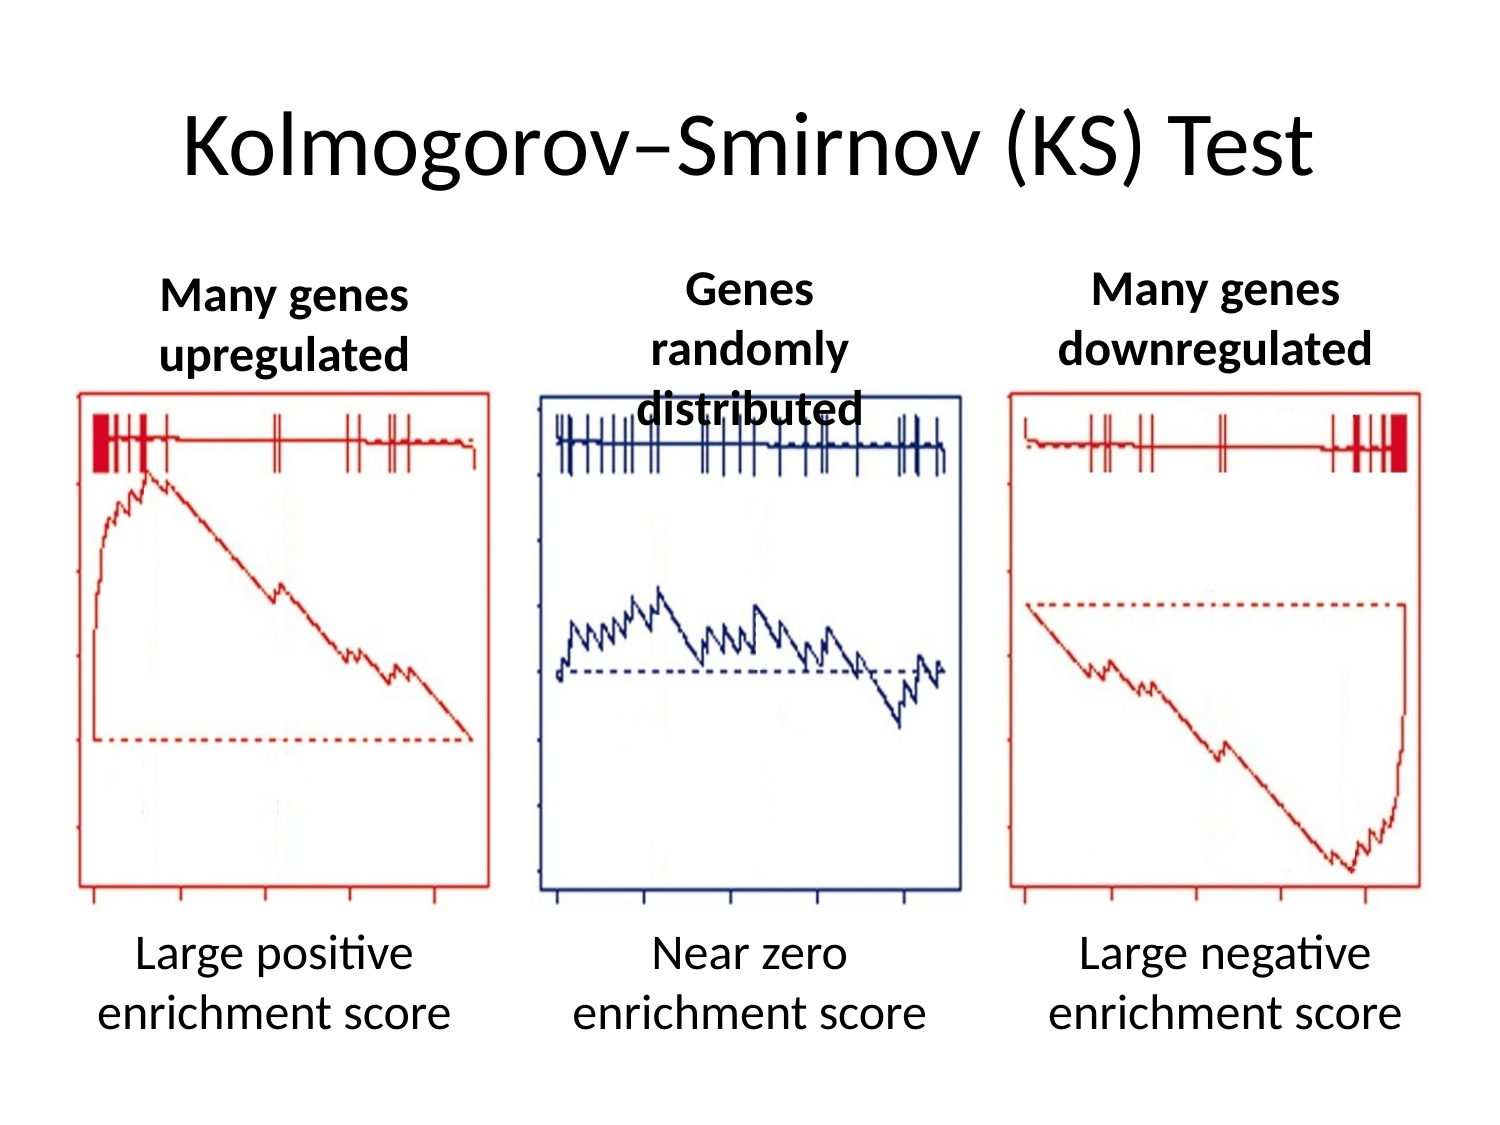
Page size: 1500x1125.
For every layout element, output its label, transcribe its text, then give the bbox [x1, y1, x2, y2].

text_box Large positive enrichment score [53, 912, 496, 1047]
text_box Many genes upregulated [63, 253, 506, 389]
picture [1004, 384, 1427, 913]
text_box Large negative enrichment score [1004, 912, 1447, 1047]
text_box Many genes downregulated [994, 248, 1437, 384]
picture [73, 384, 496, 913]
text_box Near zero enrichment score [529, 919, 971, 1047]
title Kolmogorov–Smirnov (KS) Test [75, 45, 1425, 233]
picture [530, 390, 970, 913]
text_box Genes randomly distributed [529, 248, 971, 391]
